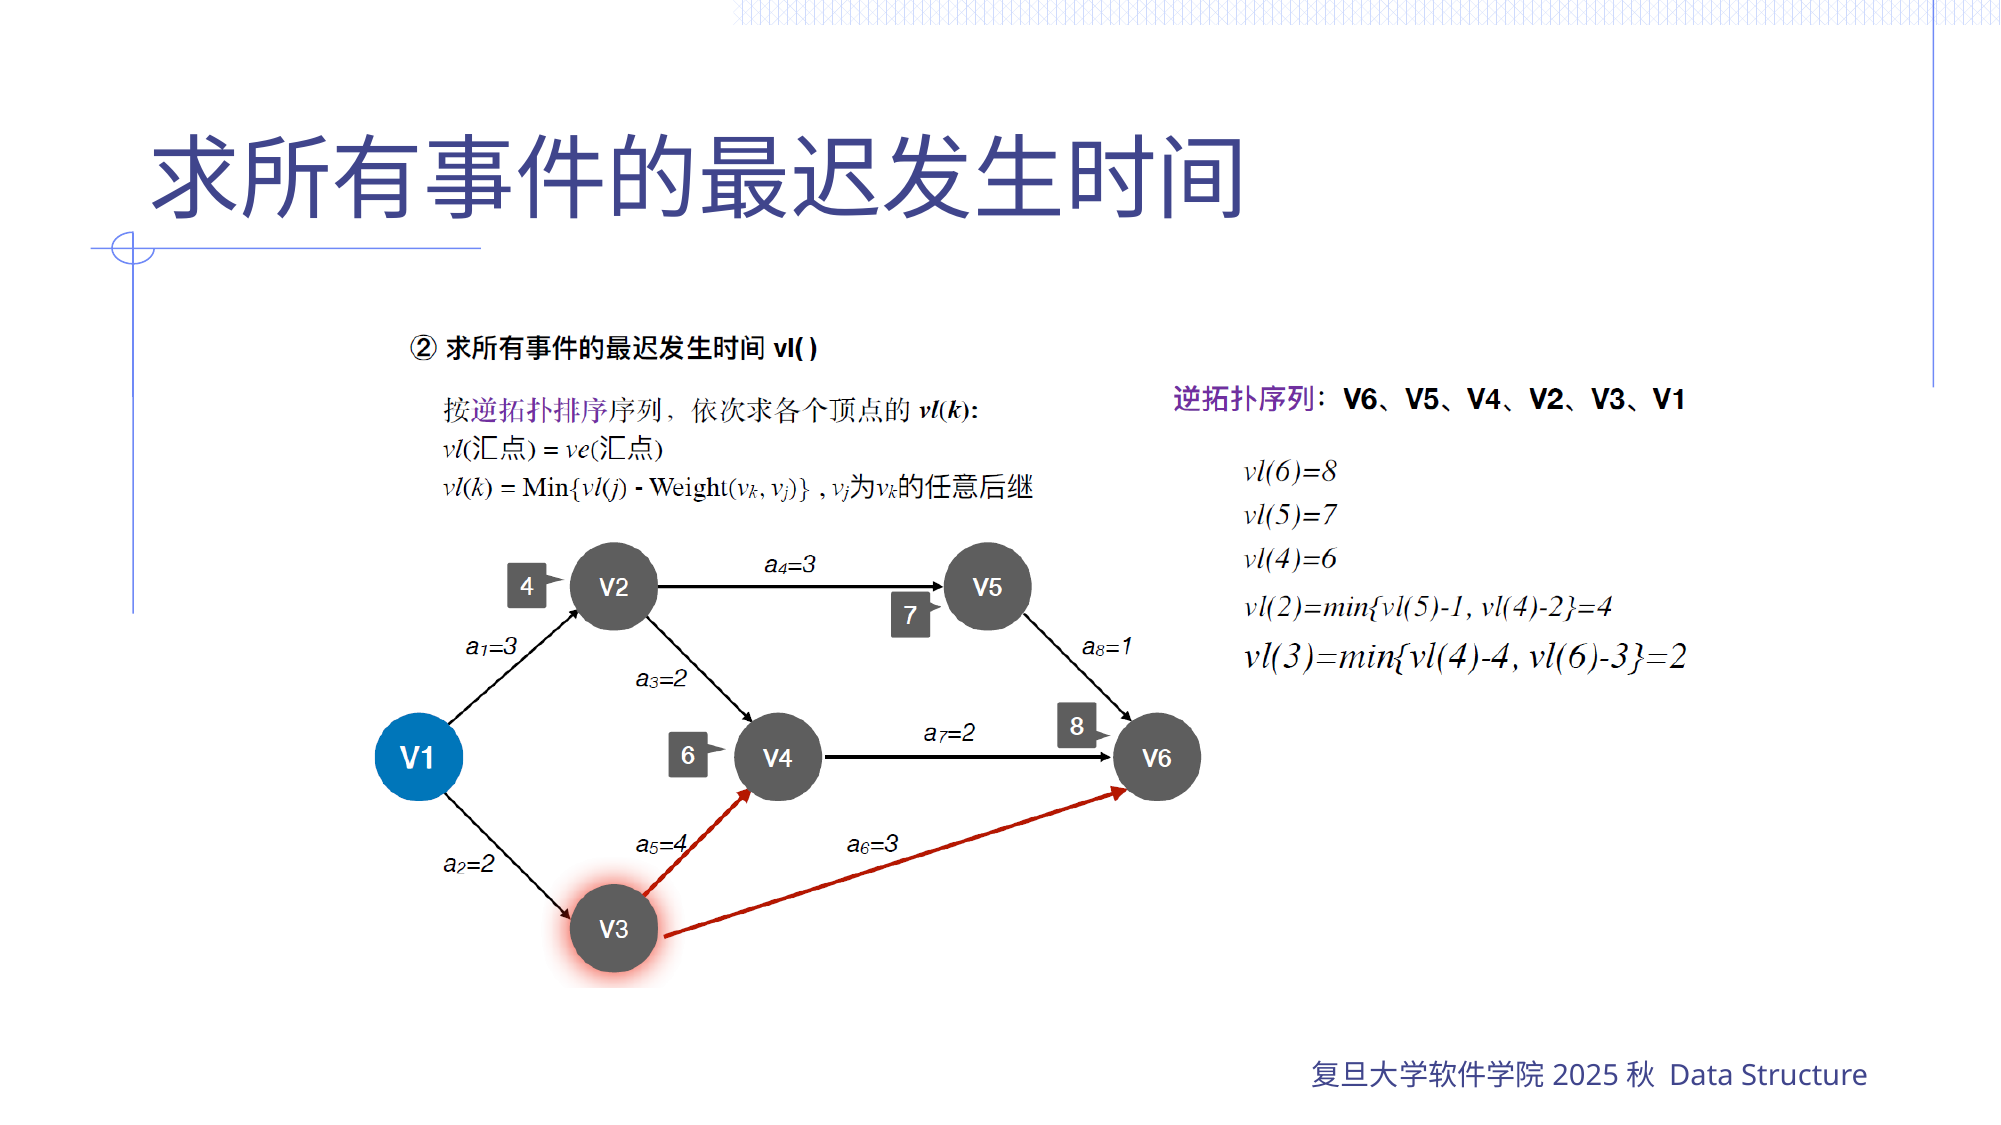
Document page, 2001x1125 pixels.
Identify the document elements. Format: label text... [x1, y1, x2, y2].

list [326, 312, 1741, 988]
title 求所有事件的最迟发生时间 [133, 50, 1834, 238]
